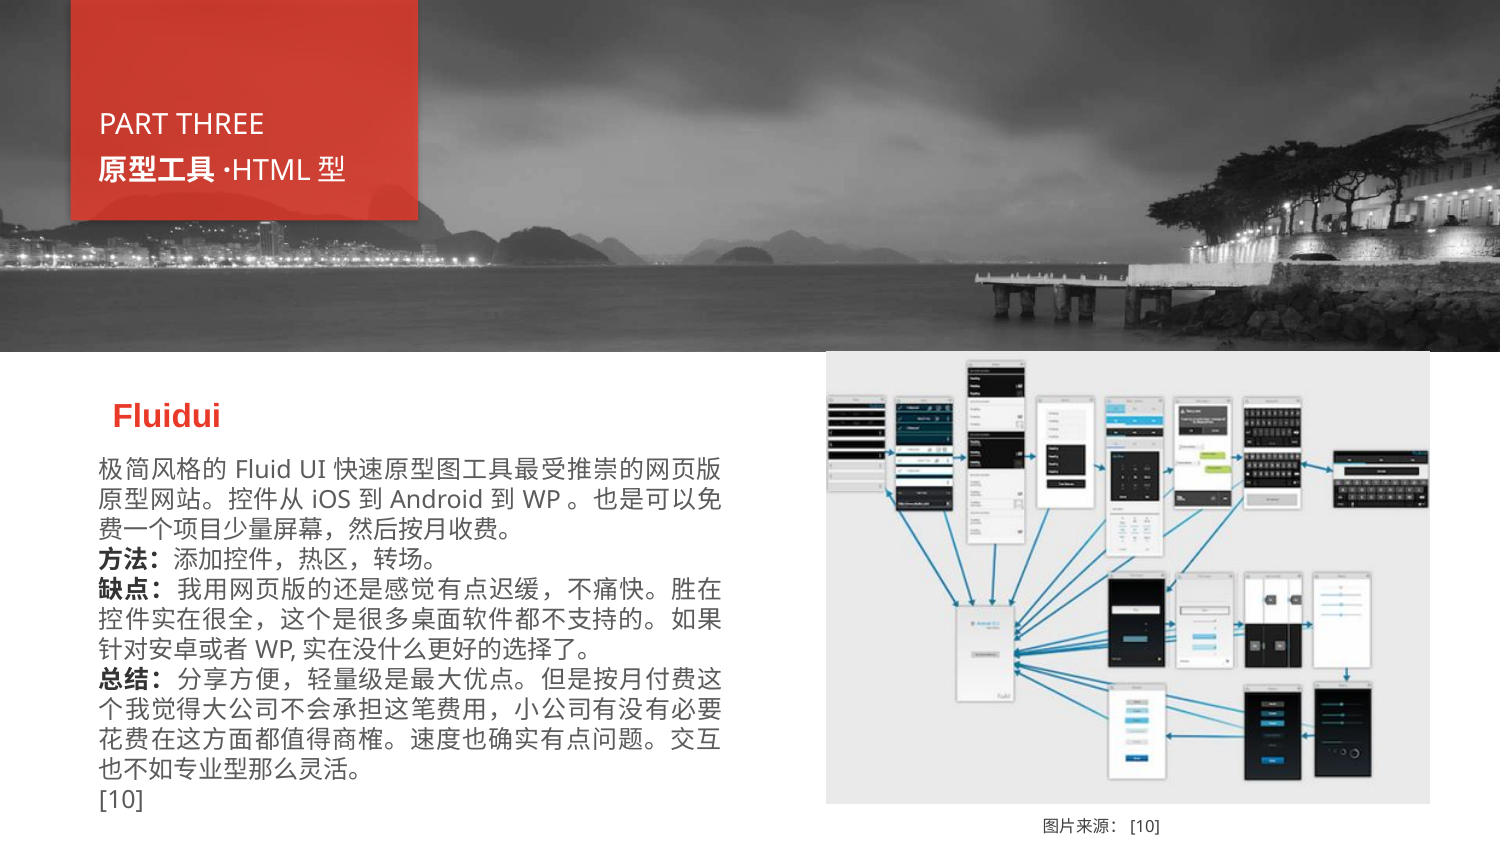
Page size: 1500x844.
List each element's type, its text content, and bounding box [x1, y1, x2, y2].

text_box 极简风格的Fluid UI快速原型图工具最受推崇的网页版原型网站。控件从iOS到Android到WP。也是可以免费一个项目少量屏幕，然后按月收费。 方法：添加控件，热区，转场。 缺点：我用网页版的还是感觉有点迟缓，不痛快。胜在控件实在很全，这个是很多桌面软件都不支持的。如果针对安卓或者WP,实在没什么更好的选择了。 总结：分享方便，轻量级是最大优点。但是按月付费这个我觉得大公司不会承担这笔费用，小公司有没有必要花费在这方面都值得商榷。速度也确实有点问题。交互也不如专业型那么灵活。 [10] [84, 446, 737, 821]
picture [0, 0, 1500, 804]
text_box Fluidui [98, 386, 565, 441]
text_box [70, 0, 435, 221]
text_box 图片来源：[10] [1027, 813, 1195, 844]
